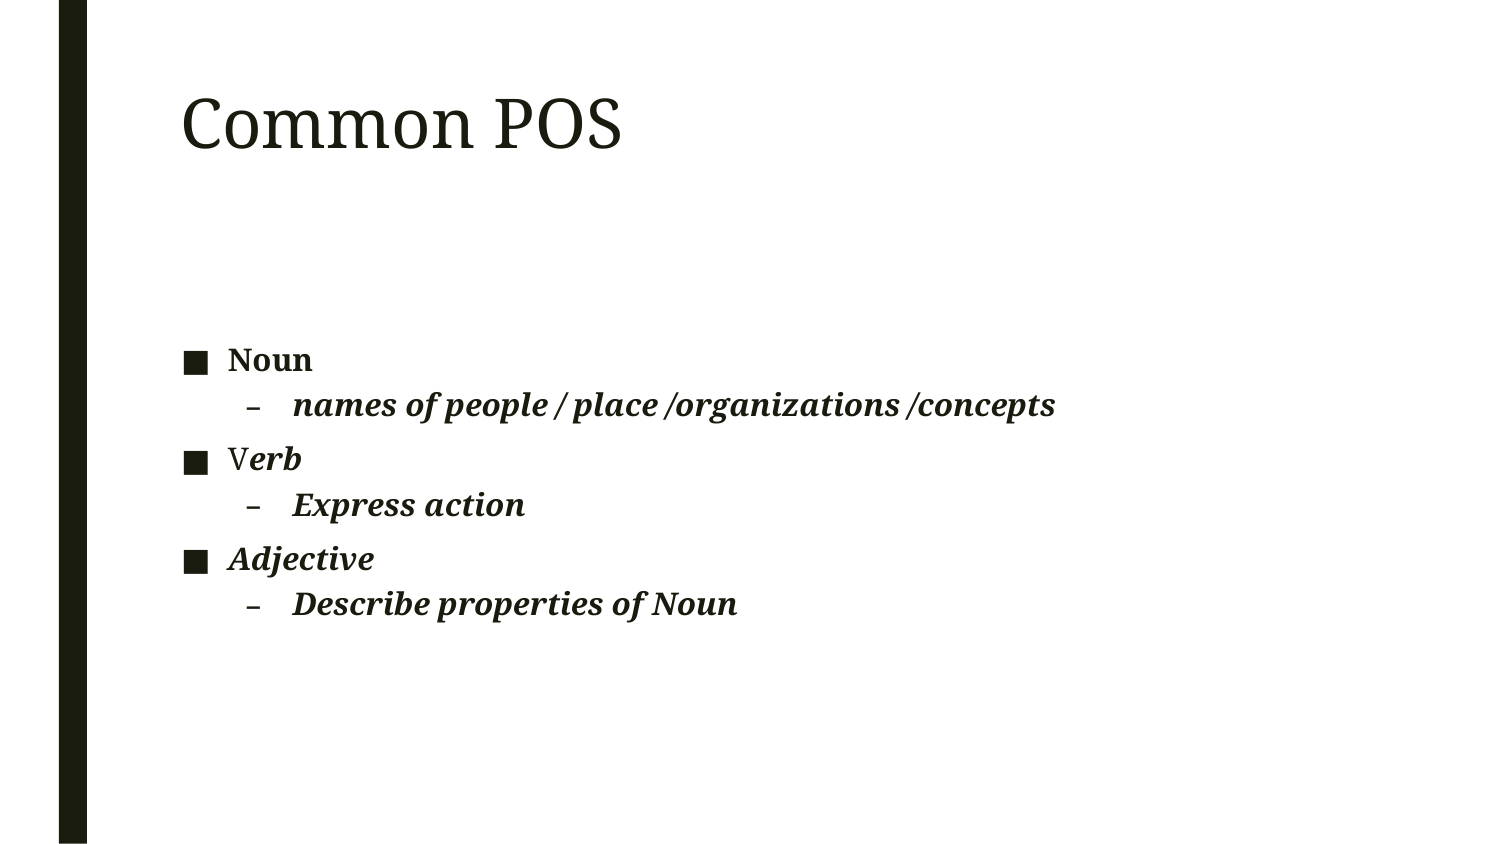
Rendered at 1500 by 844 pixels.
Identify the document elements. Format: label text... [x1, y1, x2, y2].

title Common POS [168, 84, 1351, 268]
list Noun names of people / place /organizations /concepts Verb Express action Adjective Describe properties of Noun [168, 281, 1351, 722]
